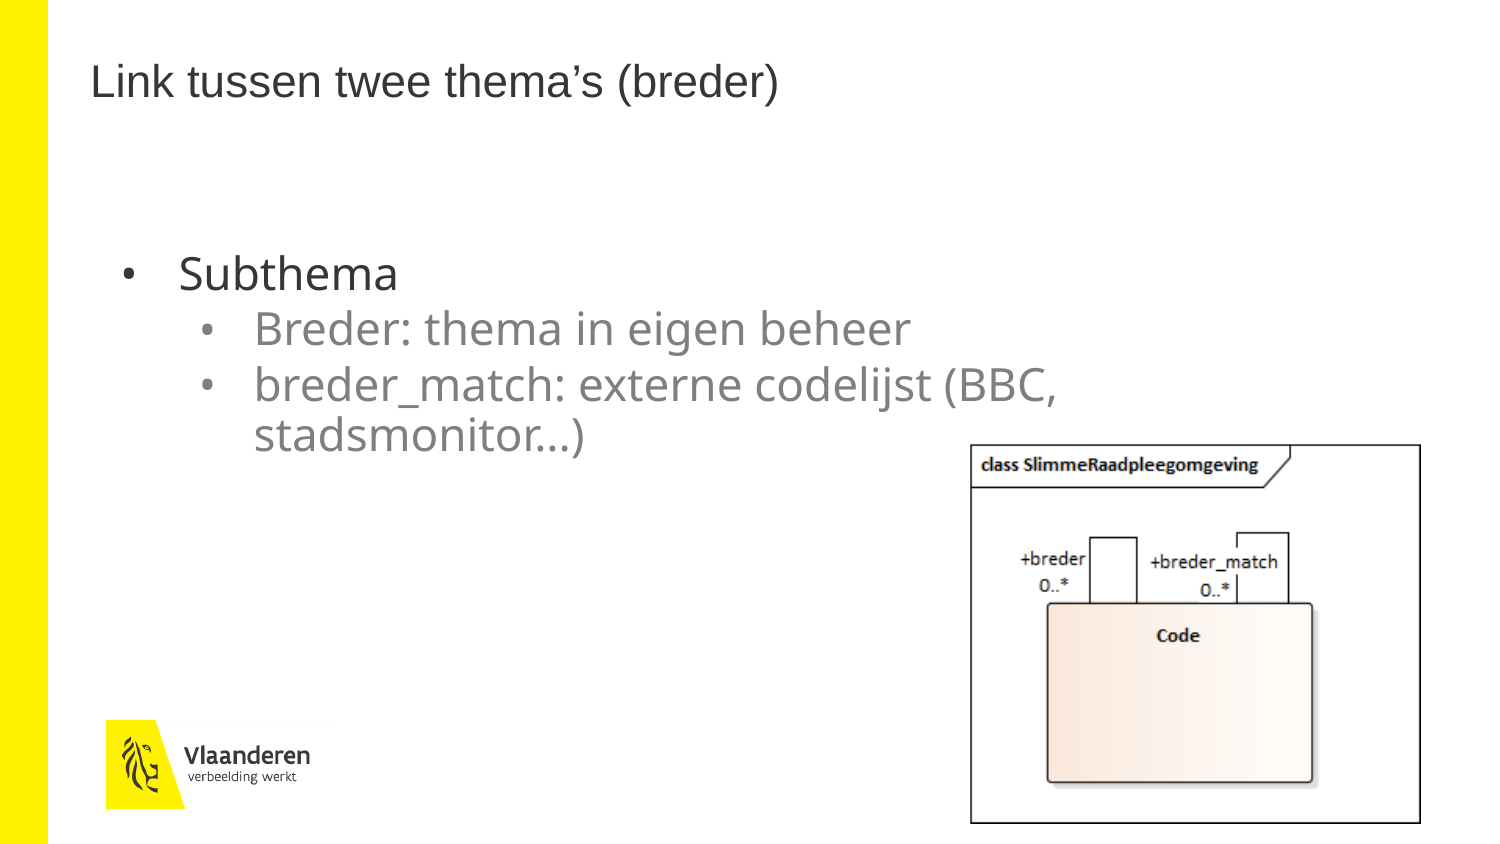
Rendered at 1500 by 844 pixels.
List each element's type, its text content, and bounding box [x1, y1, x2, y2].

picture [969, 443, 1422, 824]
title Link tussen twee thema’s (breder) [75, 42, 1421, 139]
picture [106, 720, 333, 809]
list Subthema Breder: thema in eigen beheer breder_match: externe codelijst (BBC, stadsmonitor...) [88, 235, 1412, 688]
